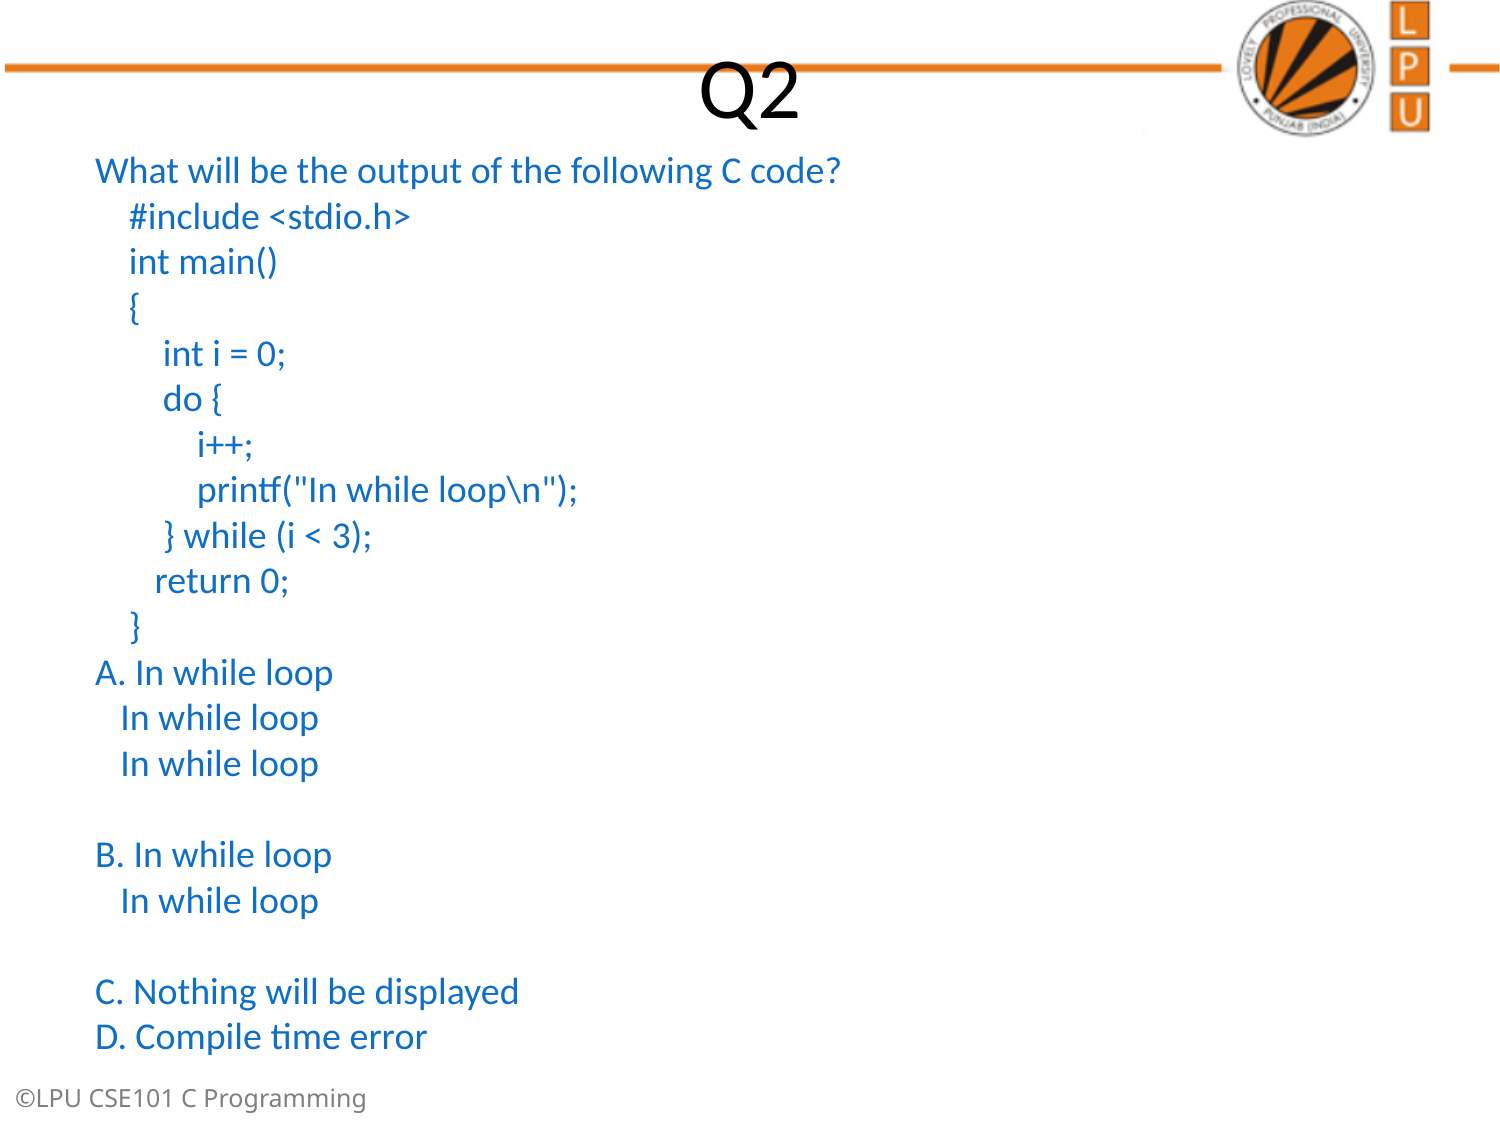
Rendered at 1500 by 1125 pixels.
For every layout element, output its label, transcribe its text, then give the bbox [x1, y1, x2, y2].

picture [5, 0, 1500, 155]
list What will be the output of the following C code? #include <stdio.h> int main() { int i = 0; do { i++; printf("In while loop\n"); } while (i < 3); return 0; } A. In while loop In while loop In while loop B. In while loop In while loop C. Nothing will be displayed D. Compile time error [75, 147, 1425, 1079]
title Q2 [75, 45, 1425, 147]
